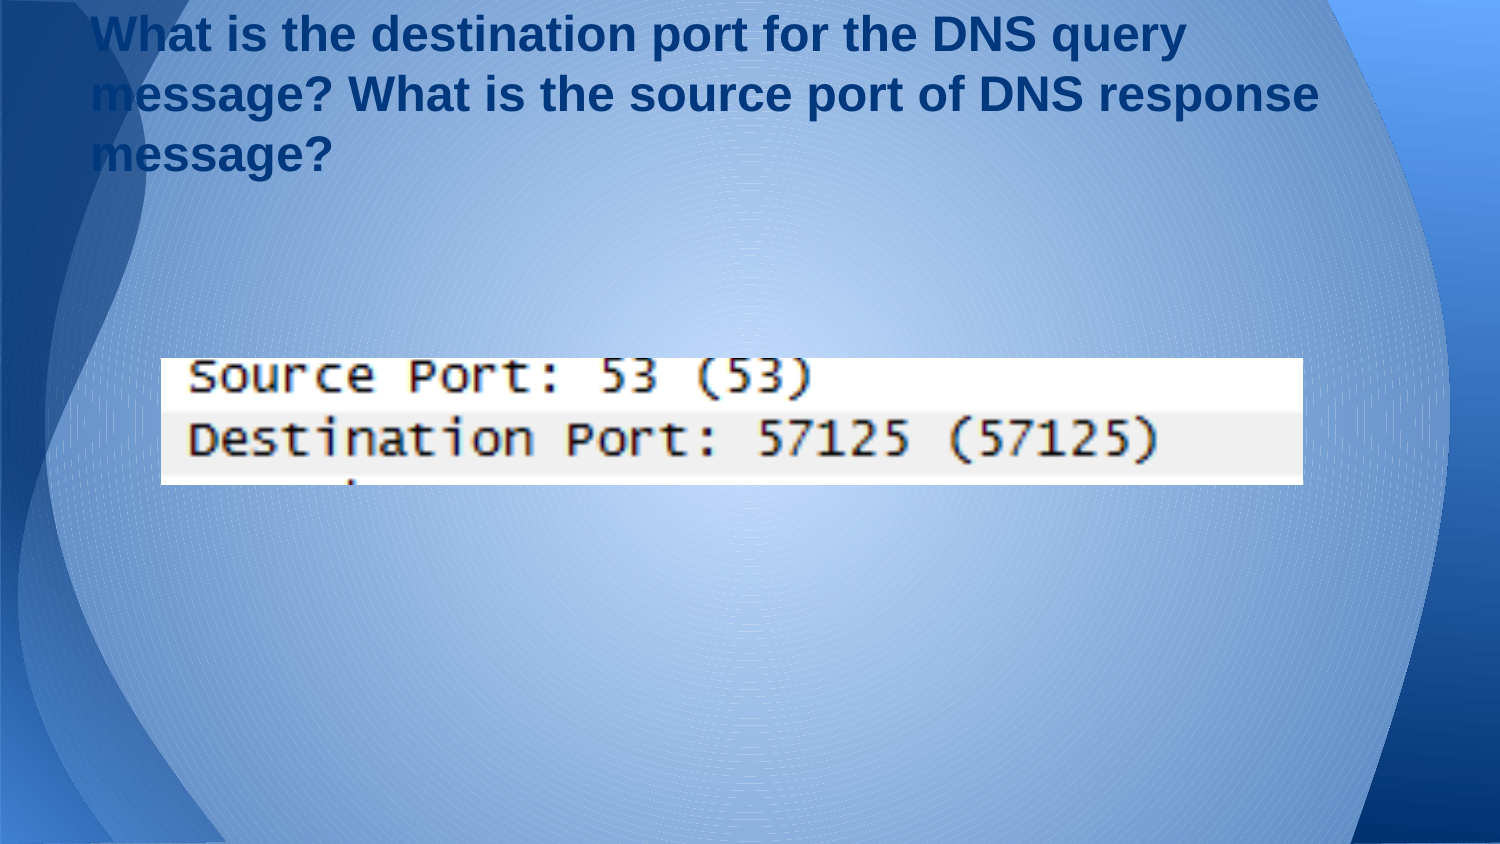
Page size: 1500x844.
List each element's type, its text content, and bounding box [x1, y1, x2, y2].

title What is the destination port for the DNS query message? What is the source port of DNS response message? [75, 33, 1425, 197]
picture [161, 358, 1304, 485]
